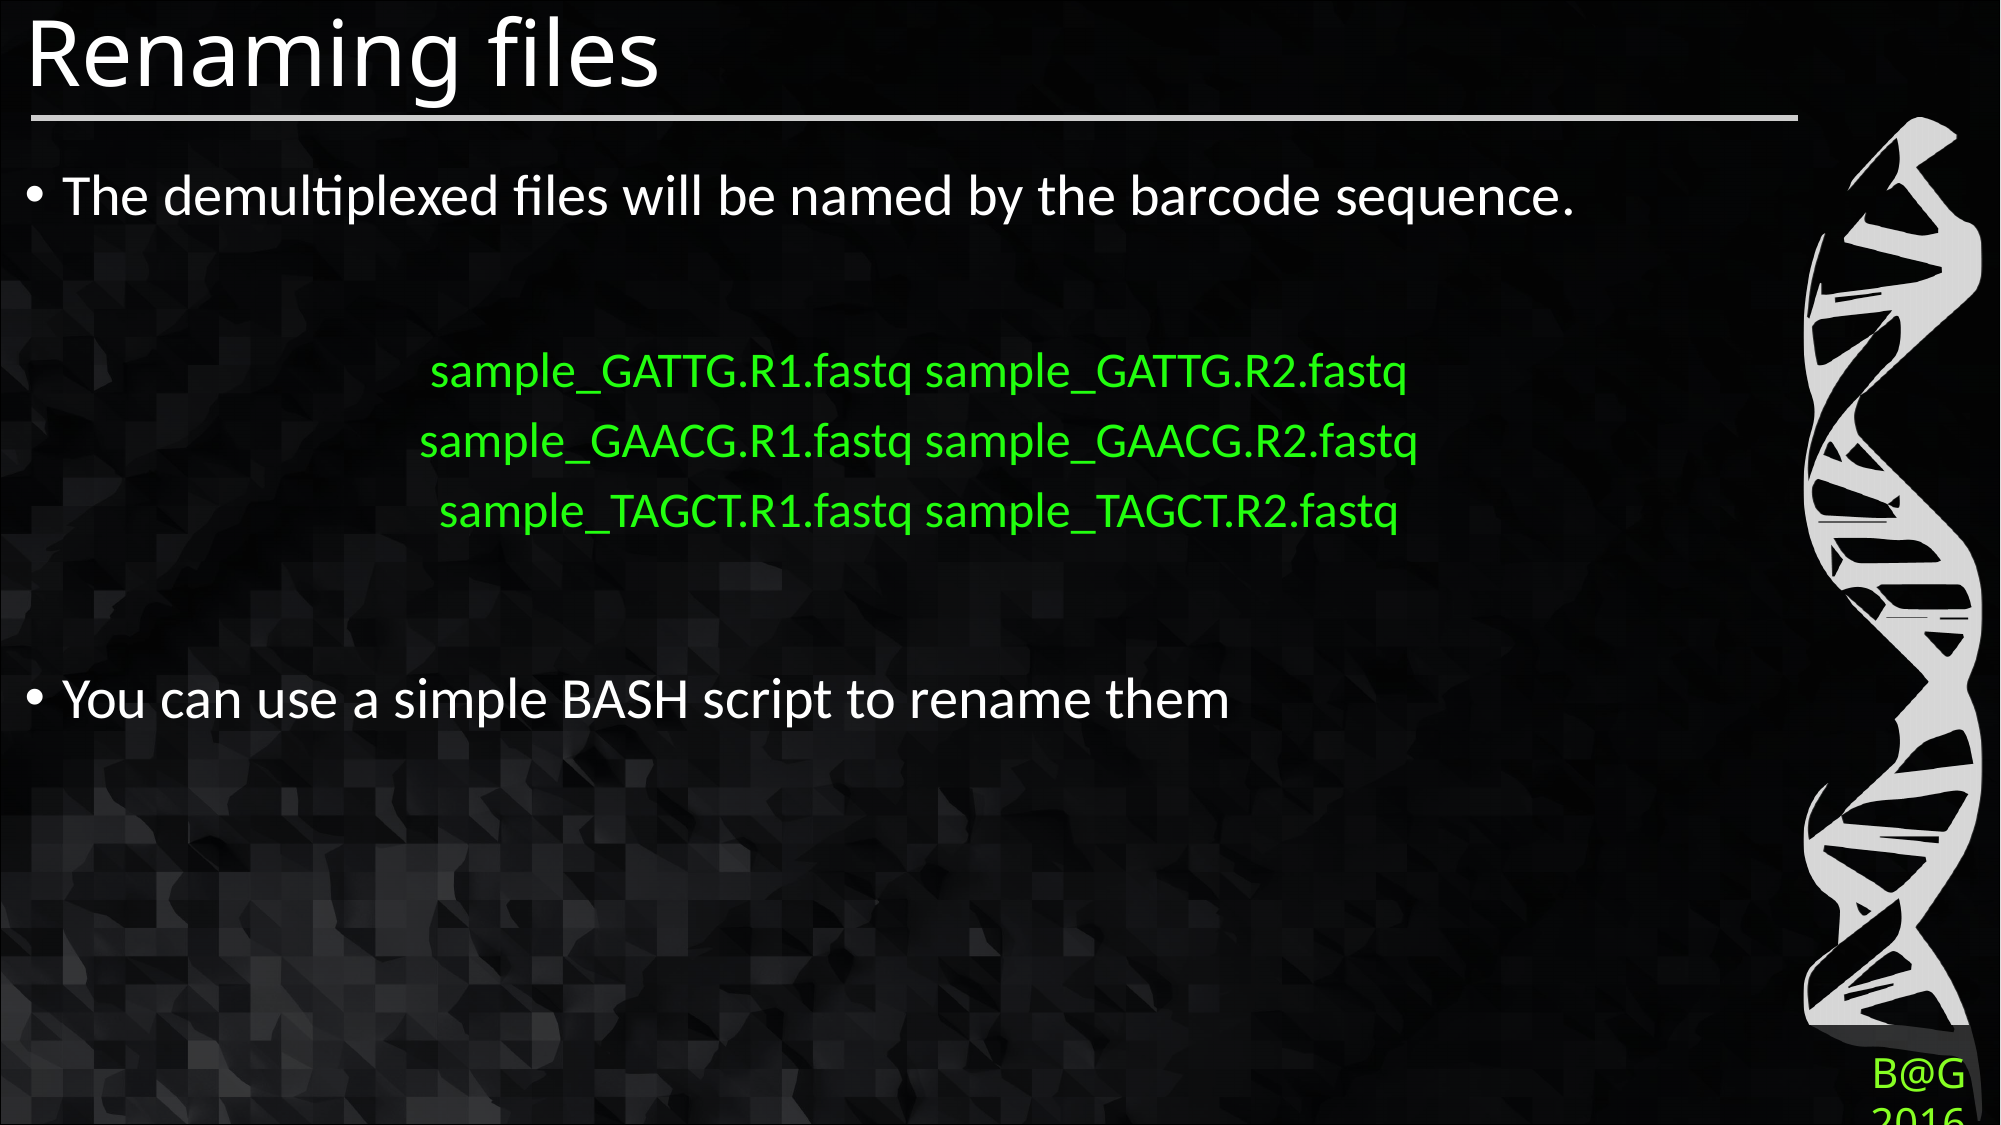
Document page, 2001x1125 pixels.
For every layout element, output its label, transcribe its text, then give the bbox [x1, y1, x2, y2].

text_box sample_GATTG.R1.fastq sample_GATTG.R2.fastq sample_GAACG.R1.fastq sample_GAACG.R2.fastq sample_TAGCT.R1.fastq sample_TAGCT.R2.fastq [165, 329, 1655, 1073]
title Renaming files [9, 0, 1655, 157]
text_box B@G 2016 [1777, 1069, 1970, 1125]
list The demultiplexed files will be named by the barcode sequence. You can use a simple BASH script to rename them [9, 157, 1655, 872]
picture [1, 1, 1999, 1124]
